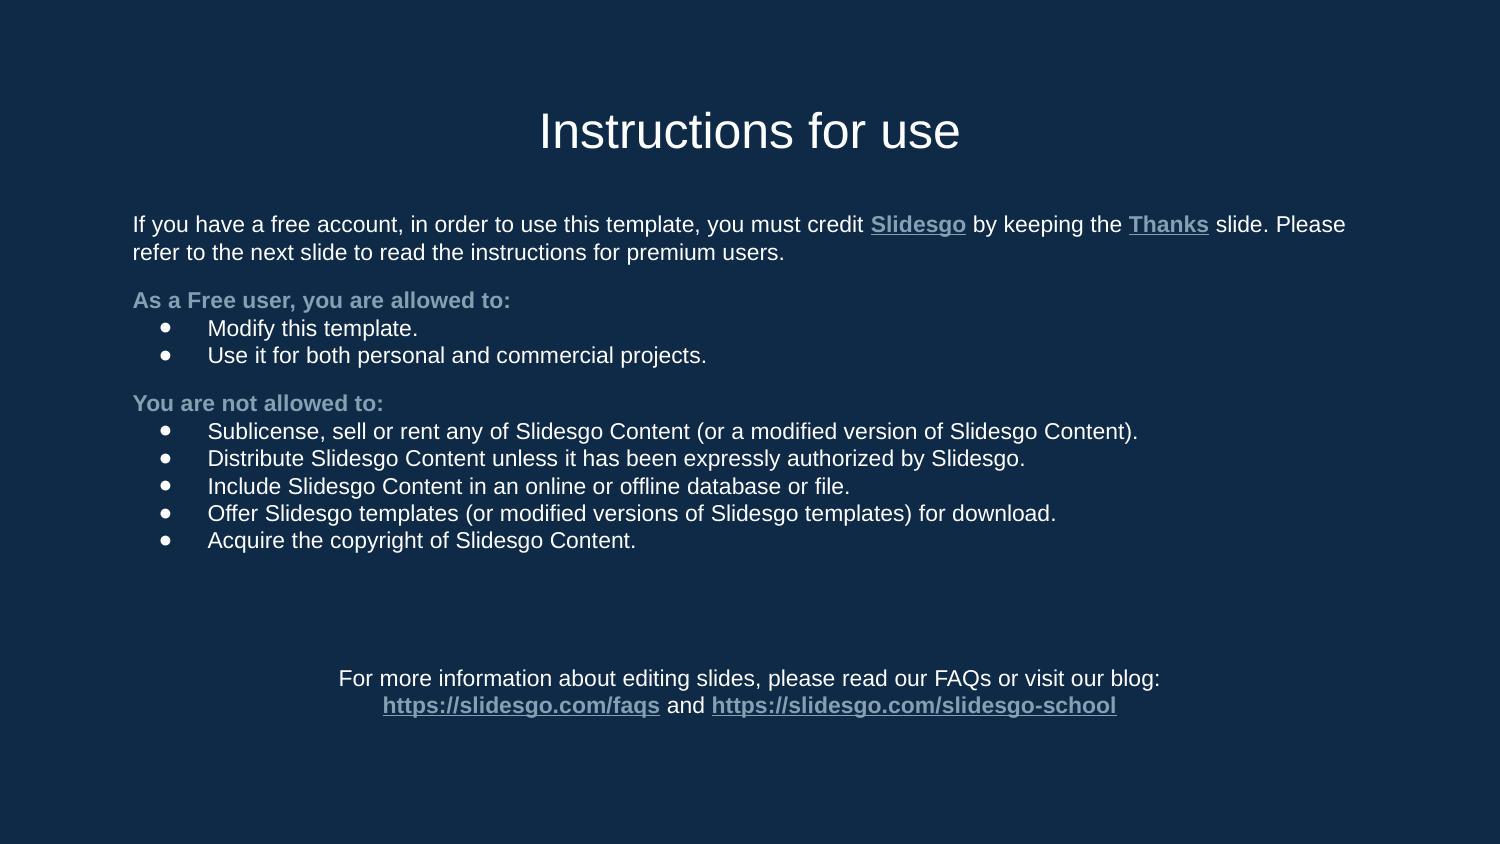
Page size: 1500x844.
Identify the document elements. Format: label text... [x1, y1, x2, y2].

text_box If you have a free account, in order to use this template, you must credit Slidesgo by keeping the Thanks slide. Please refer to the next slide to read the instructions for premium users. As a Free user, you are allowed to: Modify this template. Use it for both personal and commercial projects. You are not allowed to: Sublicense, sell or rent any of Slidesgo Content (or a modified version of Slidesgo Content). Distribute Slidesgo Content unless it has been expressly authorized by Slidesgo. Include Slidesgo Content in an online or offline database or file. Offer Slidesgo templates (or modified versions of Slidesgo templates) for download. Acquire the copyright of Slidesgo Content. For more information about editing slides, please read our FAQs or visit our blog: https://slidesgo.com/faqs and https://slidesgo.com/slidesgo-school [117, 194, 1383, 760]
title Instructions for use [117, 83, 1383, 163]
